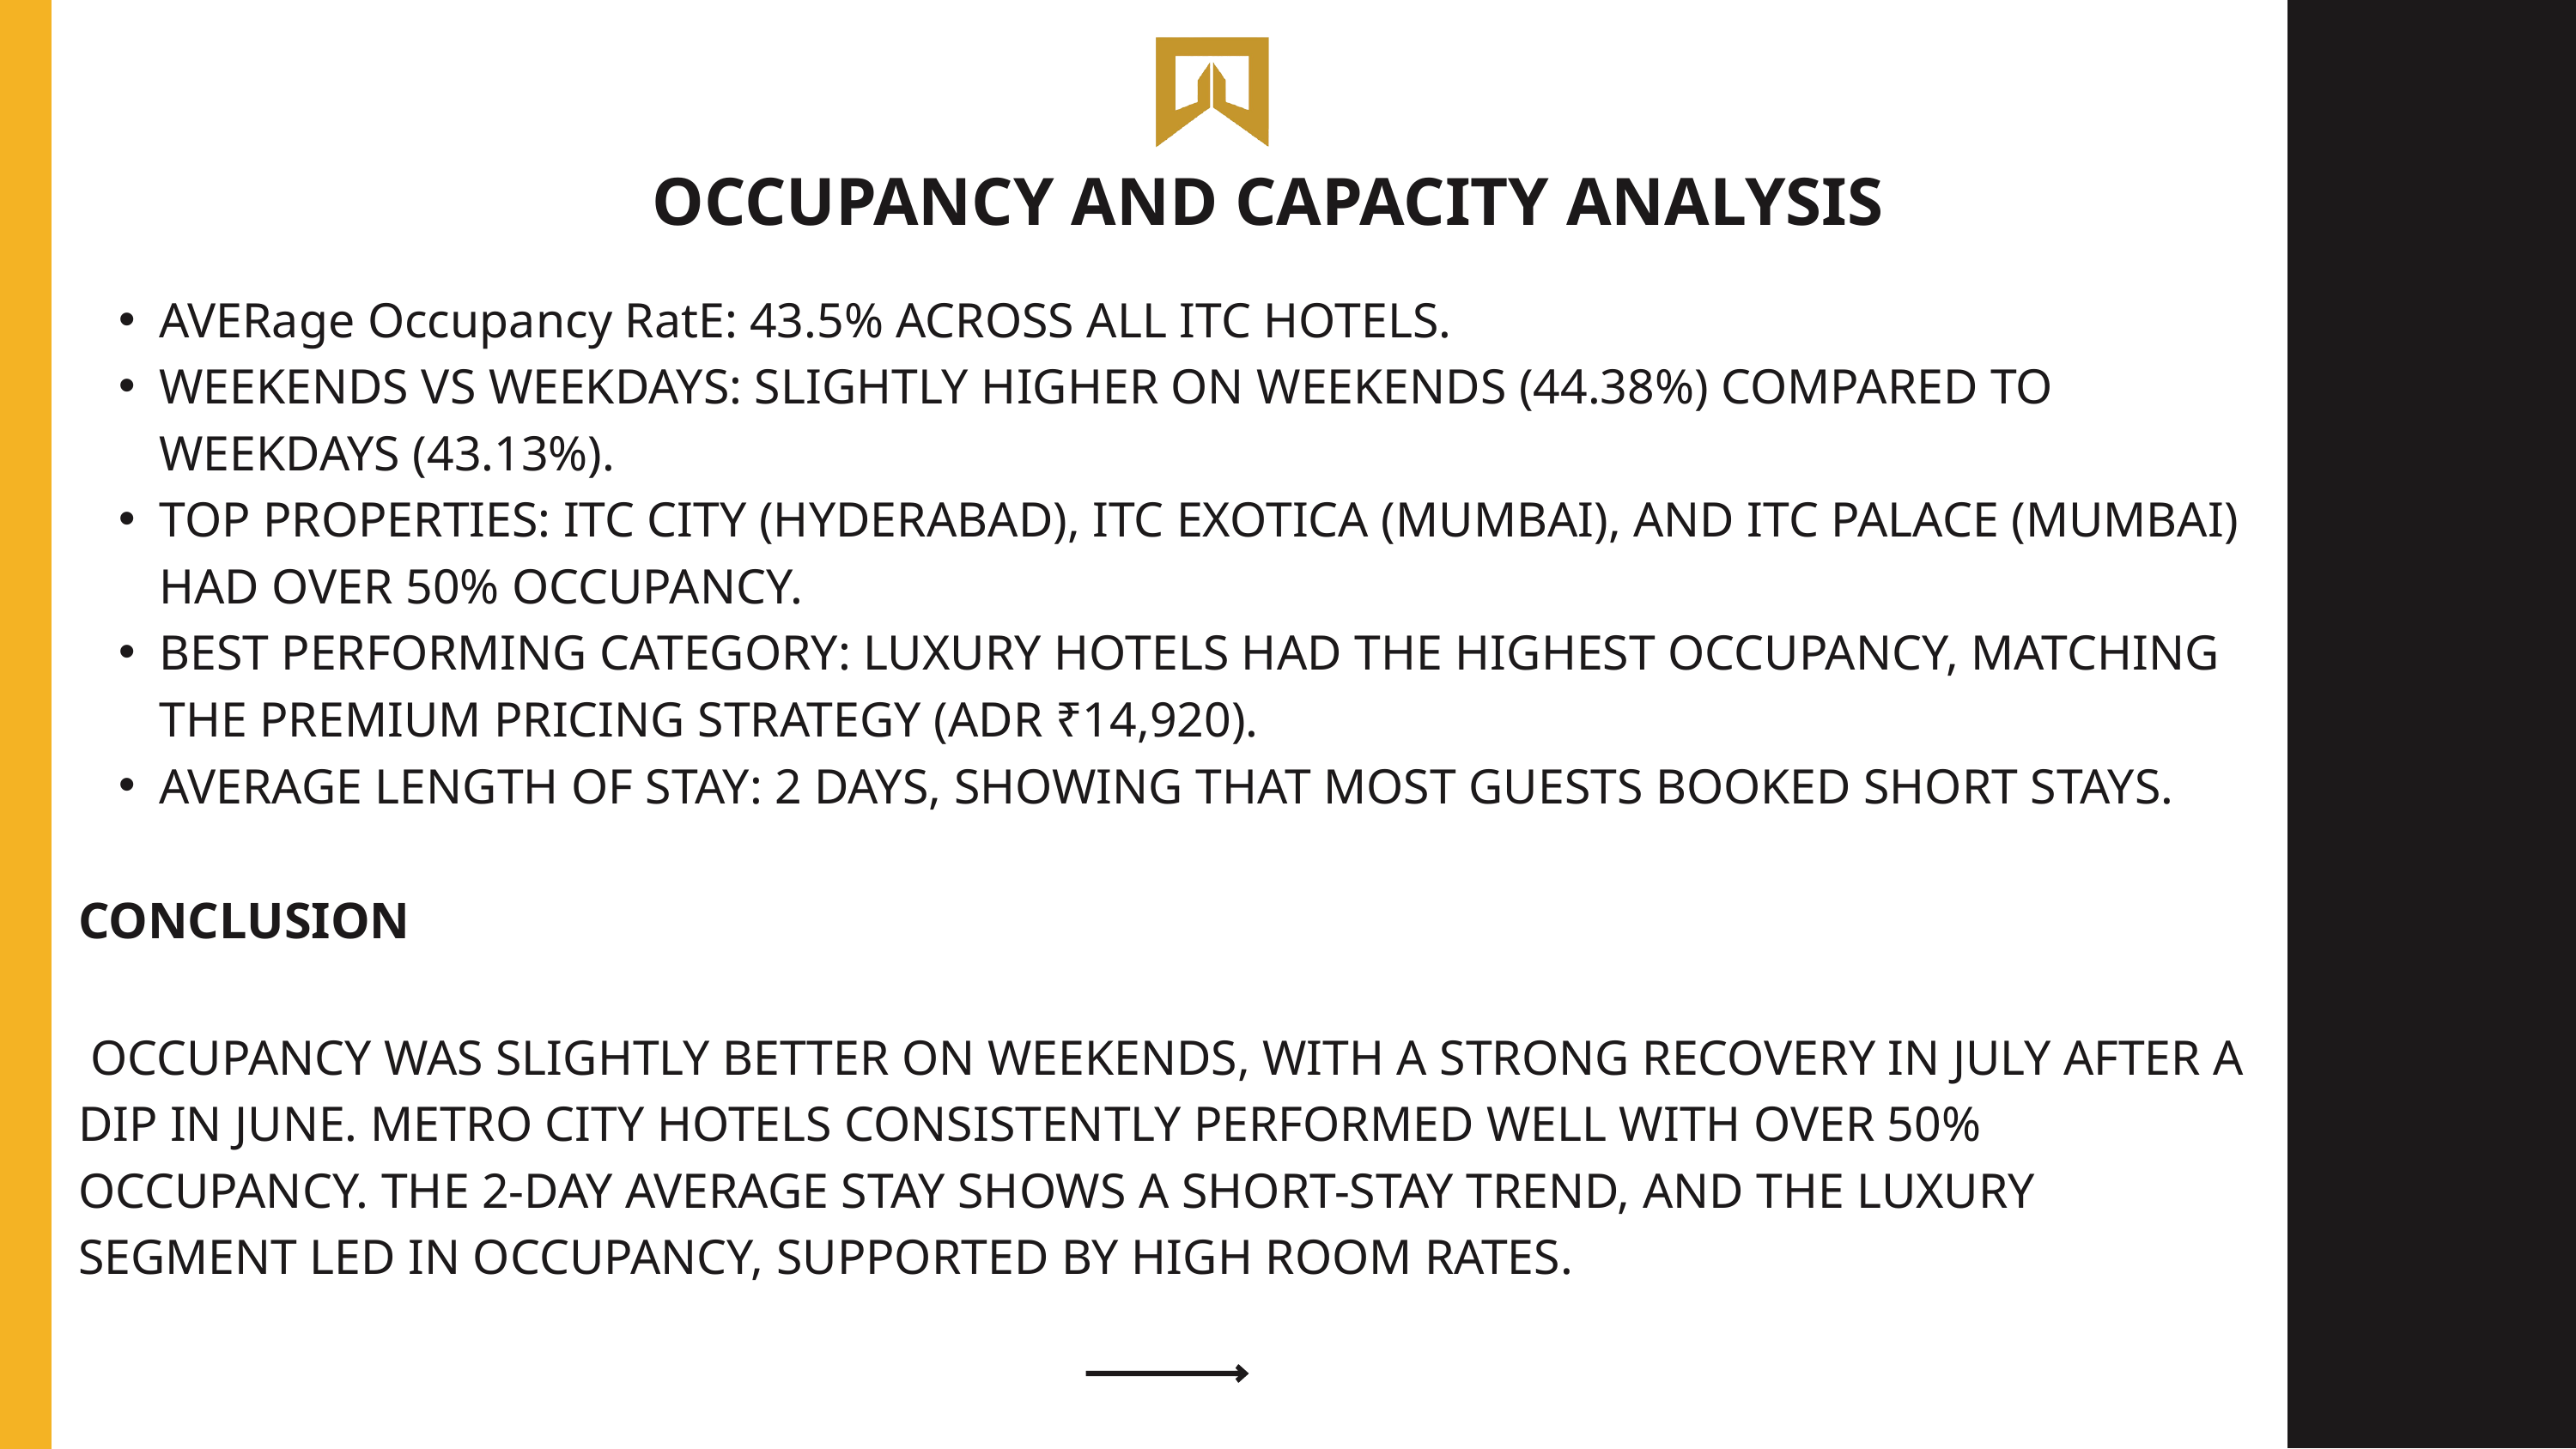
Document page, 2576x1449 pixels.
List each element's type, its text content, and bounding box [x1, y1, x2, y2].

text_box [1136, 21, 1288, 147]
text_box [2287, 0, 2576, 1449]
text_box OCCUPANCY AND CAPACITY ANALYSIS [652, 147, 2101, 239]
text_box AVERage Occupancy RatE: 43.5% ACROSS ALL ITC HOTELS. WEEKENDS VS WEEKDAYS: SLIGHTLY HIGHER ON WEEKENDS (44.38%) COMPARED TO WEEKDAYS (43.13%). TOP PROPERTIES: ITC CITY (HYDERABAD), ITC EXOTICA (MUMBAI), AND ITC PALACE (MUMBAI) HAD OVER 50% OCCUPANCY. BEST PERFORMING CATEGORY: LUXURY HOTELS HAD THE HIGHEST OCCUPANCY, MATCHING THE PREMIUM PRICING STRATEGY (ADR ₹14,920). AVERAGE LENGTH OF STAY: 2 DAYS, SHOWING THAT MOST GUESTS BOOKED SHORT STAYS. CONCLUSION OCCUPANCY WAS SLIGHTLY BETTER ON WEEKENDS, WITH A STRONG RECOVERY IN JULY AFTER A DIP IN JUNE. METRO CITY HOTELS CONSISTENTLY PERFORMED WELL WITH OVER 50% OCCUPANCY. THE 2-DAY AVERAGE STAY SHOWS A SHORT-STAY TREND, AND THE LUXURY SEGMENT LED IN OCCUPANCY, SUPPORTED BY HIGH ROOM RATES. [78, 280, 2265, 1351]
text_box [0, 0, 52, 1449]
text_box [1085, 1367, 1249, 1380]
